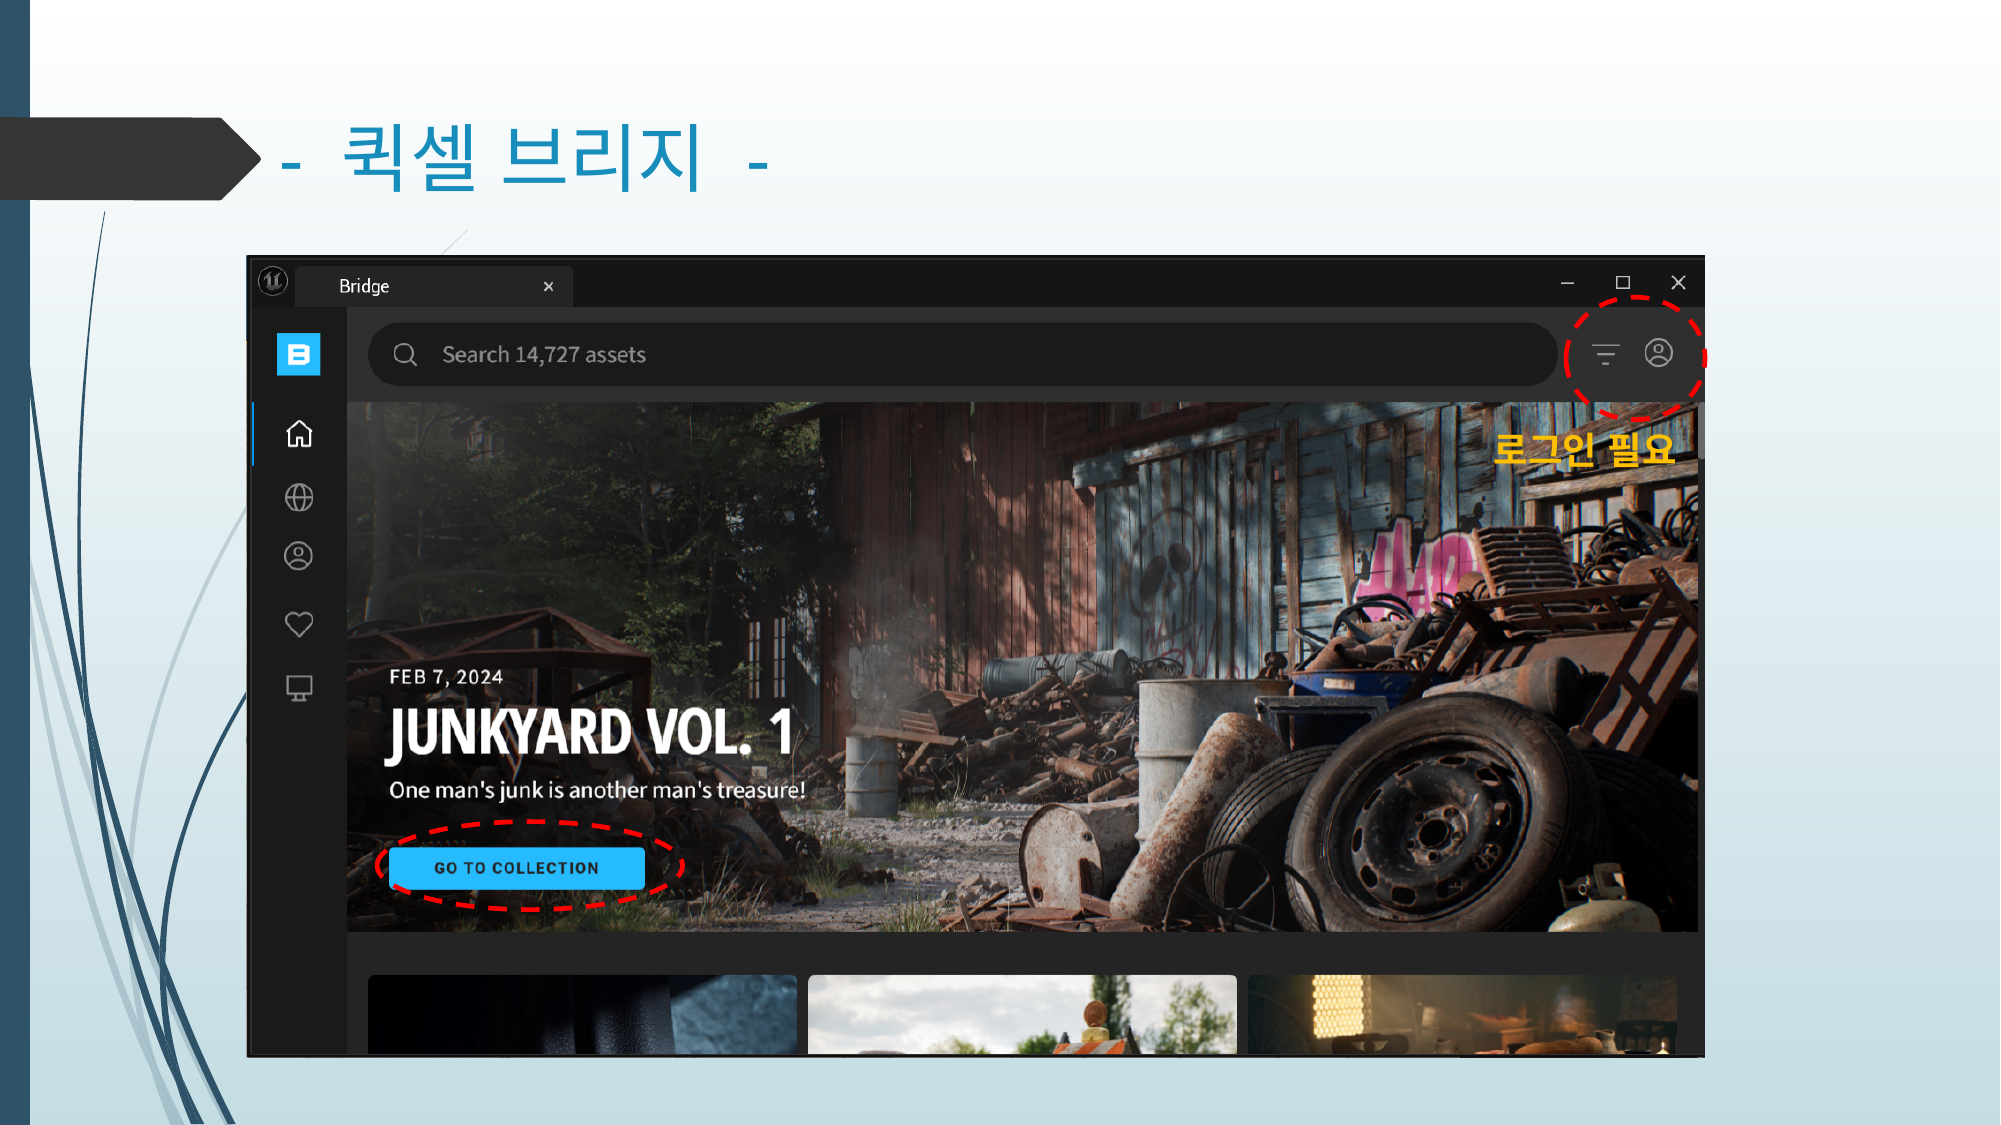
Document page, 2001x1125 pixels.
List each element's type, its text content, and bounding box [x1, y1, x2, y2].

title - 퀵셀 브리지 - [264, 103, 1035, 212]
picture [246, 254, 1706, 1058]
